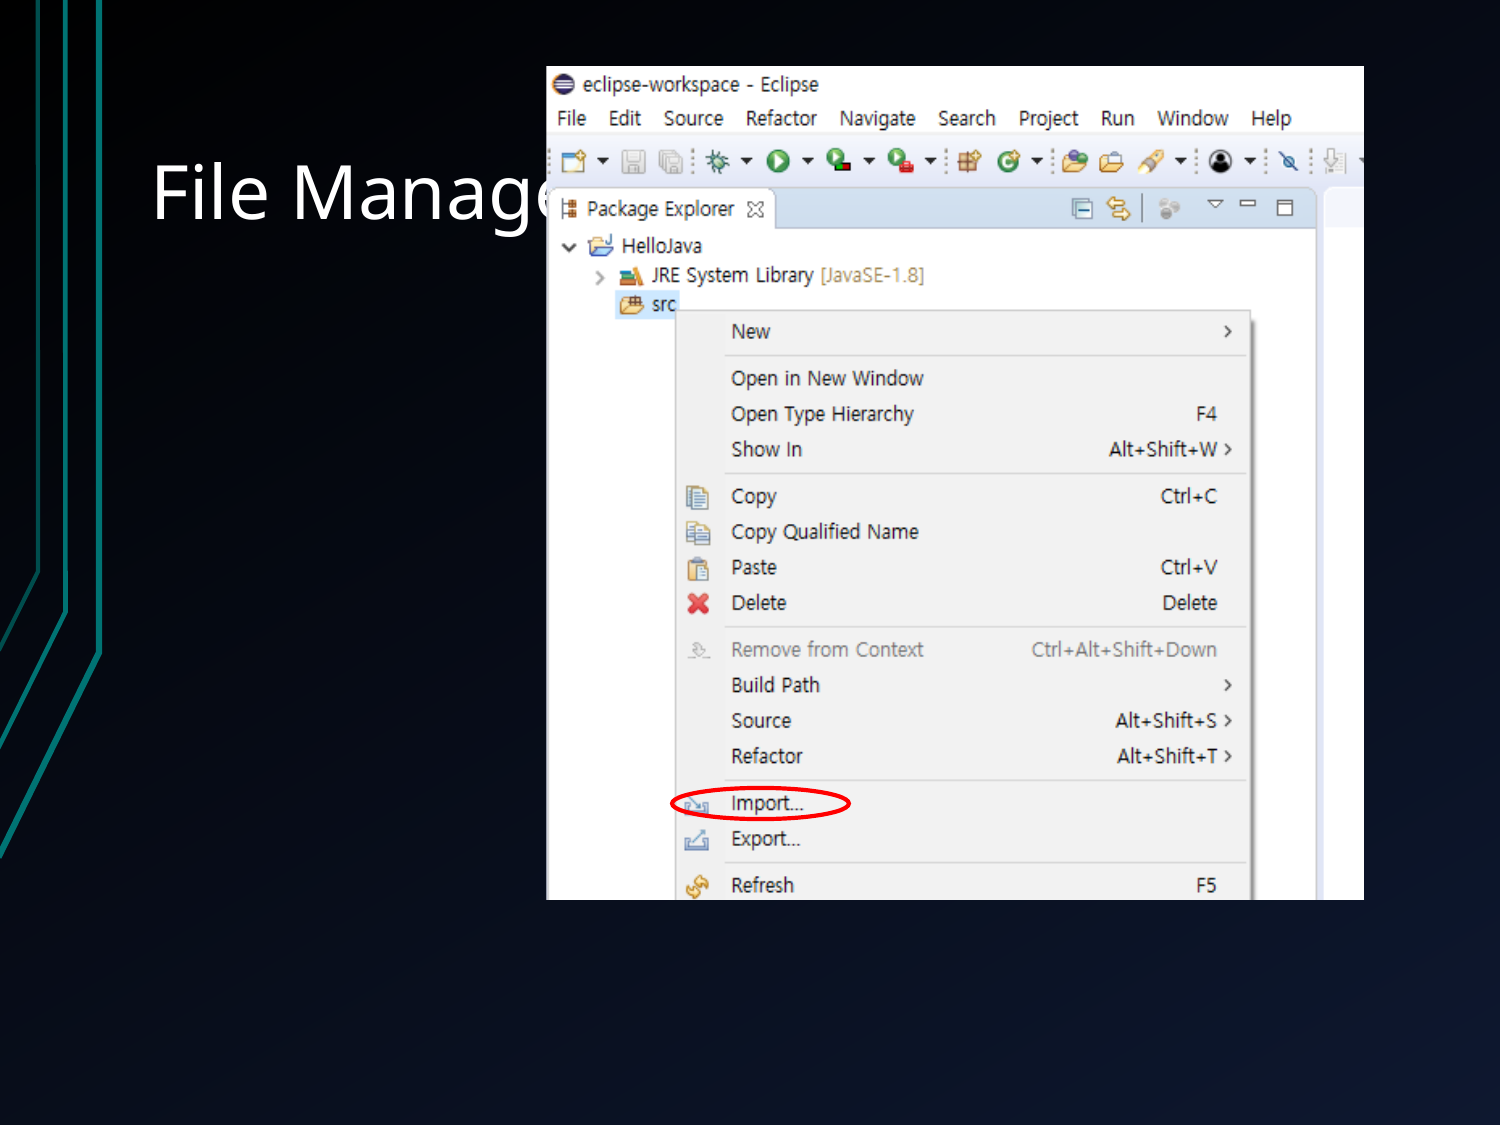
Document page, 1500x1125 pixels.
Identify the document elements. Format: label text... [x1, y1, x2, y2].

text_box File Management [136, 137, 543, 242]
picture [546, 66, 1365, 900]
